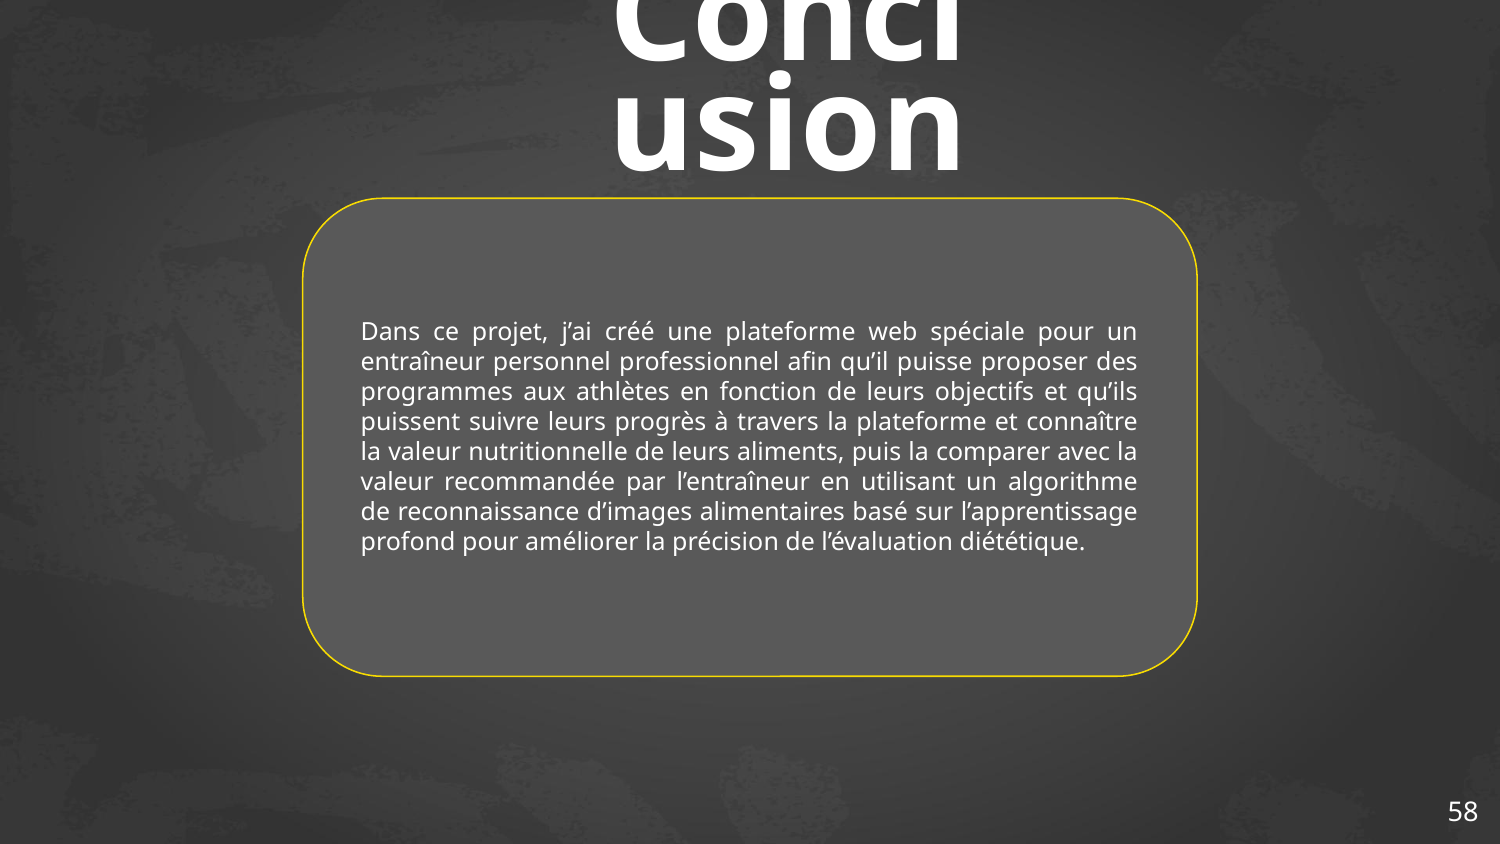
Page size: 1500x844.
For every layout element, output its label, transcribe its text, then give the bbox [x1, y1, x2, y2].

picture [0, 0, 1500, 844]
text_box [302, 198, 1198, 677]
text_box Dans ce projet, j’ai créé une plateforme web spéciale pour un entraîneur personnel professionnel afin qu’il puisse proposer des programmes aux athlètes en fonction de leurs objectifs et qu’ils puissent suivre leurs progrès à travers la plateforme et connaître la valeur nutritionnelle de leurs aliments, puis la comparer avec la valeur recommandée par l’entraîneur en utilisant un algorithme de reconnaissance d’images alimentaires basé sur l’apprentissage profond pour améliorer la précision de l’évaluation diététique. [345, 300, 1155, 571]
title Conclusion [517, 35, 983, 129]
slide_number ‹#› [1403, 779, 1494, 844]
